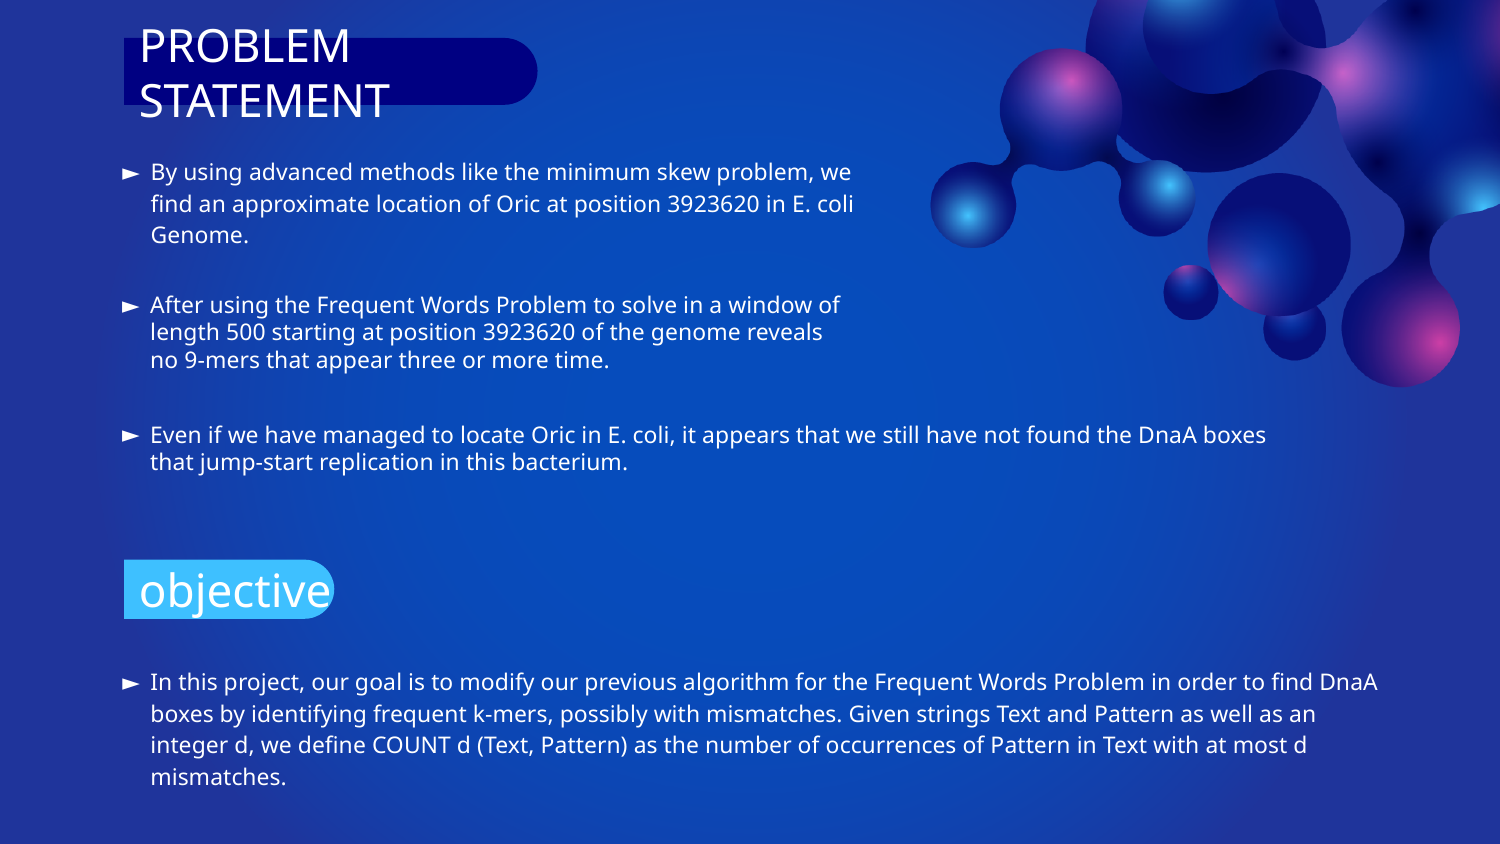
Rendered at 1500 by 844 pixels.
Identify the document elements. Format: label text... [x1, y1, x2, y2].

text_box In this project, our goal is to modify our previous algorithm for the Frequent Words Problem in order to find DnaA boxes by identifying frequent k-mers, possibly with mismatches. Given strings Text and Pattern as well as an integer d, we define COUNT d (Text, Pattern) as the number of occurrences of Pattern in Text with at most d mismatches. [107, 648, 1410, 762]
text_box After using the Frequent Words Problem to solve in a window of length 500 starting at position 3923620 of the genome reveals no 9-mers that appear three or more time. [107, 283, 858, 381]
text_box Even if we have managed to locate Oric in E. coli, it appears that we still have not found the DnaA boxes that jump-start replication in this bacterium. [107, 412, 1301, 483]
picture [0, 0, 1500, 844]
text_box [532, 53, 538, 90]
list By using advanced methods like the minimum skew problem, we find an approximate location of Oric at position 3923620 in E. coli Genome. [107, 138, 880, 252]
text_box objective [124, 550, 349, 629]
title PROBLEM STATEMENT [124, 32, 532, 111]
